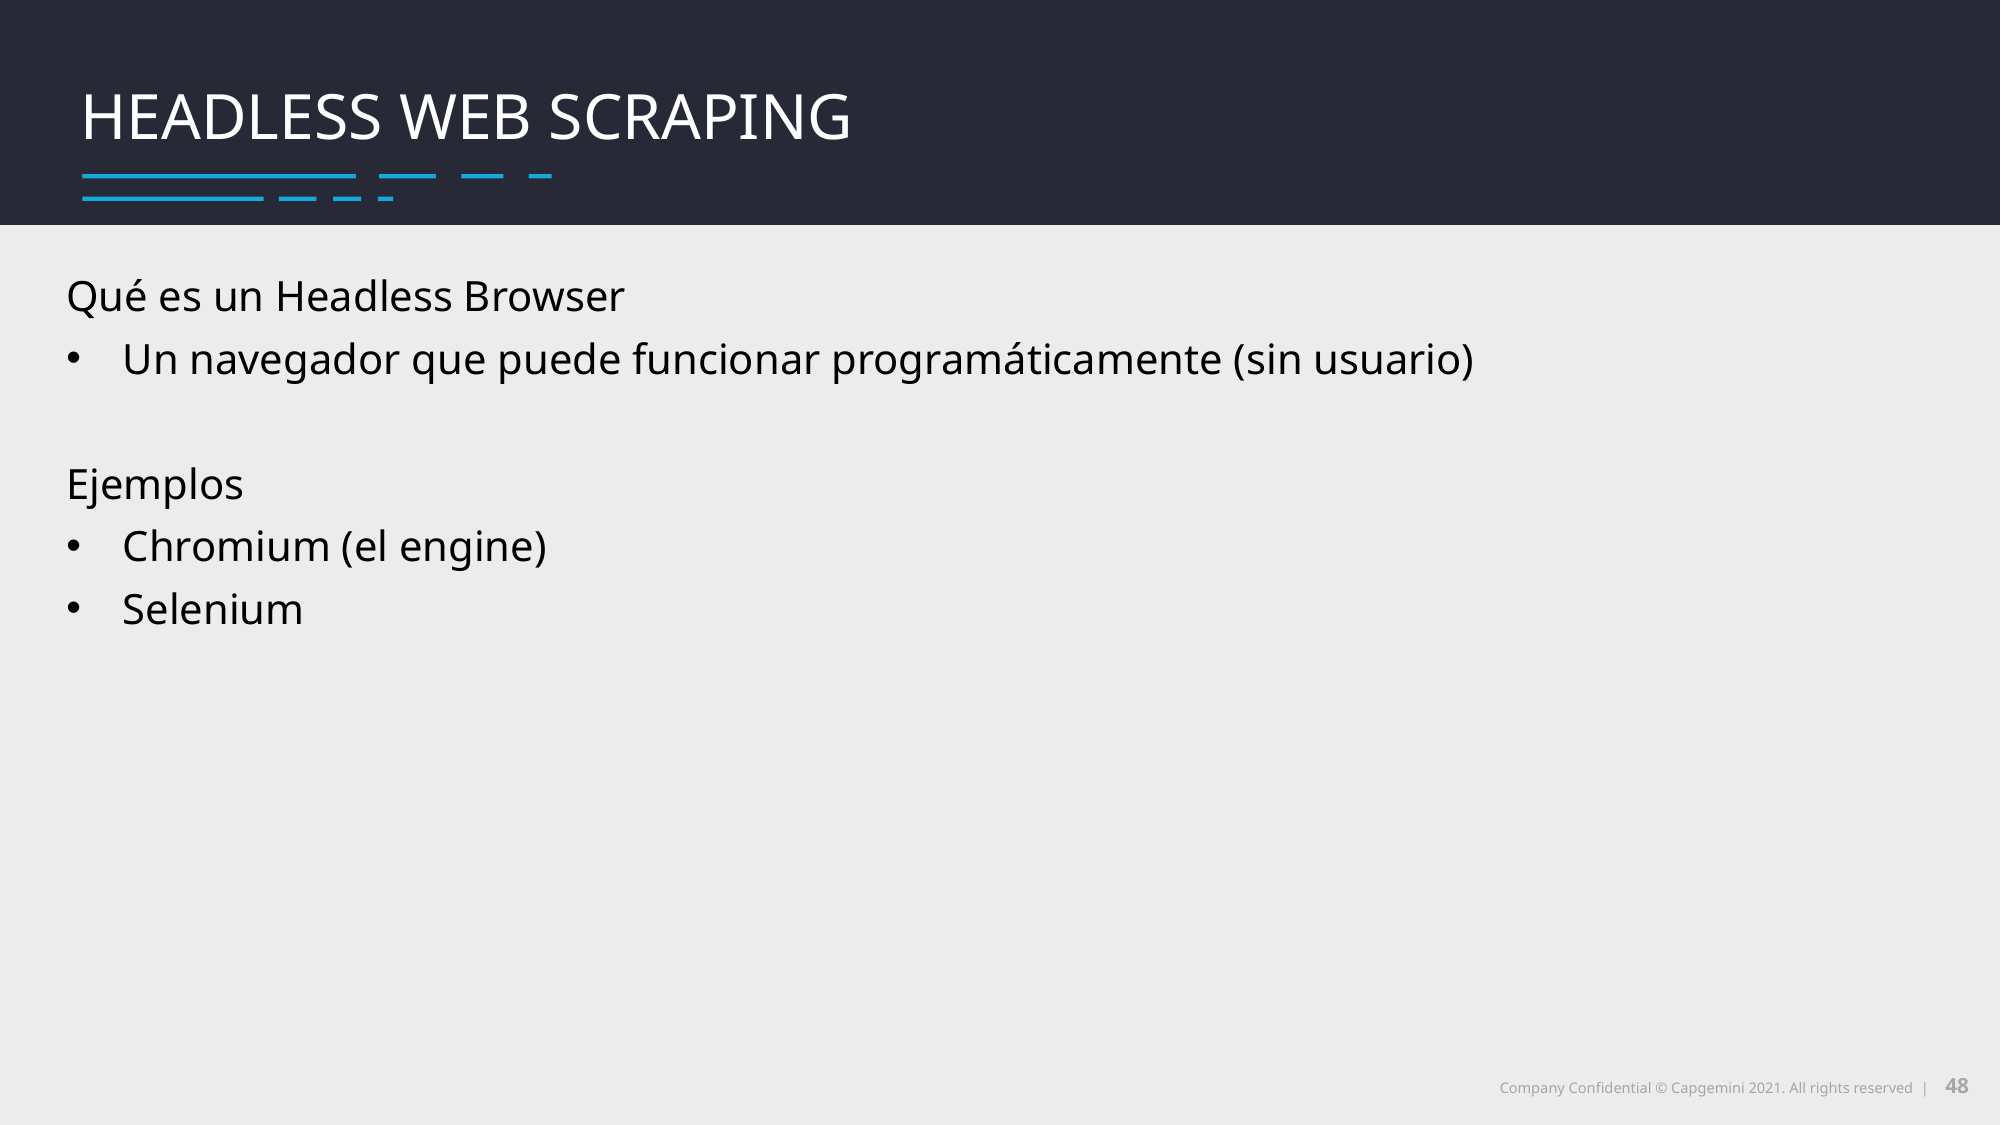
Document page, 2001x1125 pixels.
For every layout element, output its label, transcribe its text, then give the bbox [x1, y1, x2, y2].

list Qué es un Headless Browser Un navegador que puede funcionar programáticamente (sin usuario) Ejemplos Chromium (el engine) Selenium [65, 269, 1938, 1049]
text_box 48 [1903, 1072, 2000, 1101]
text_box Headless Web Scraping [80, 76, 1749, 257]
text_box [0, 0, 2000, 225]
